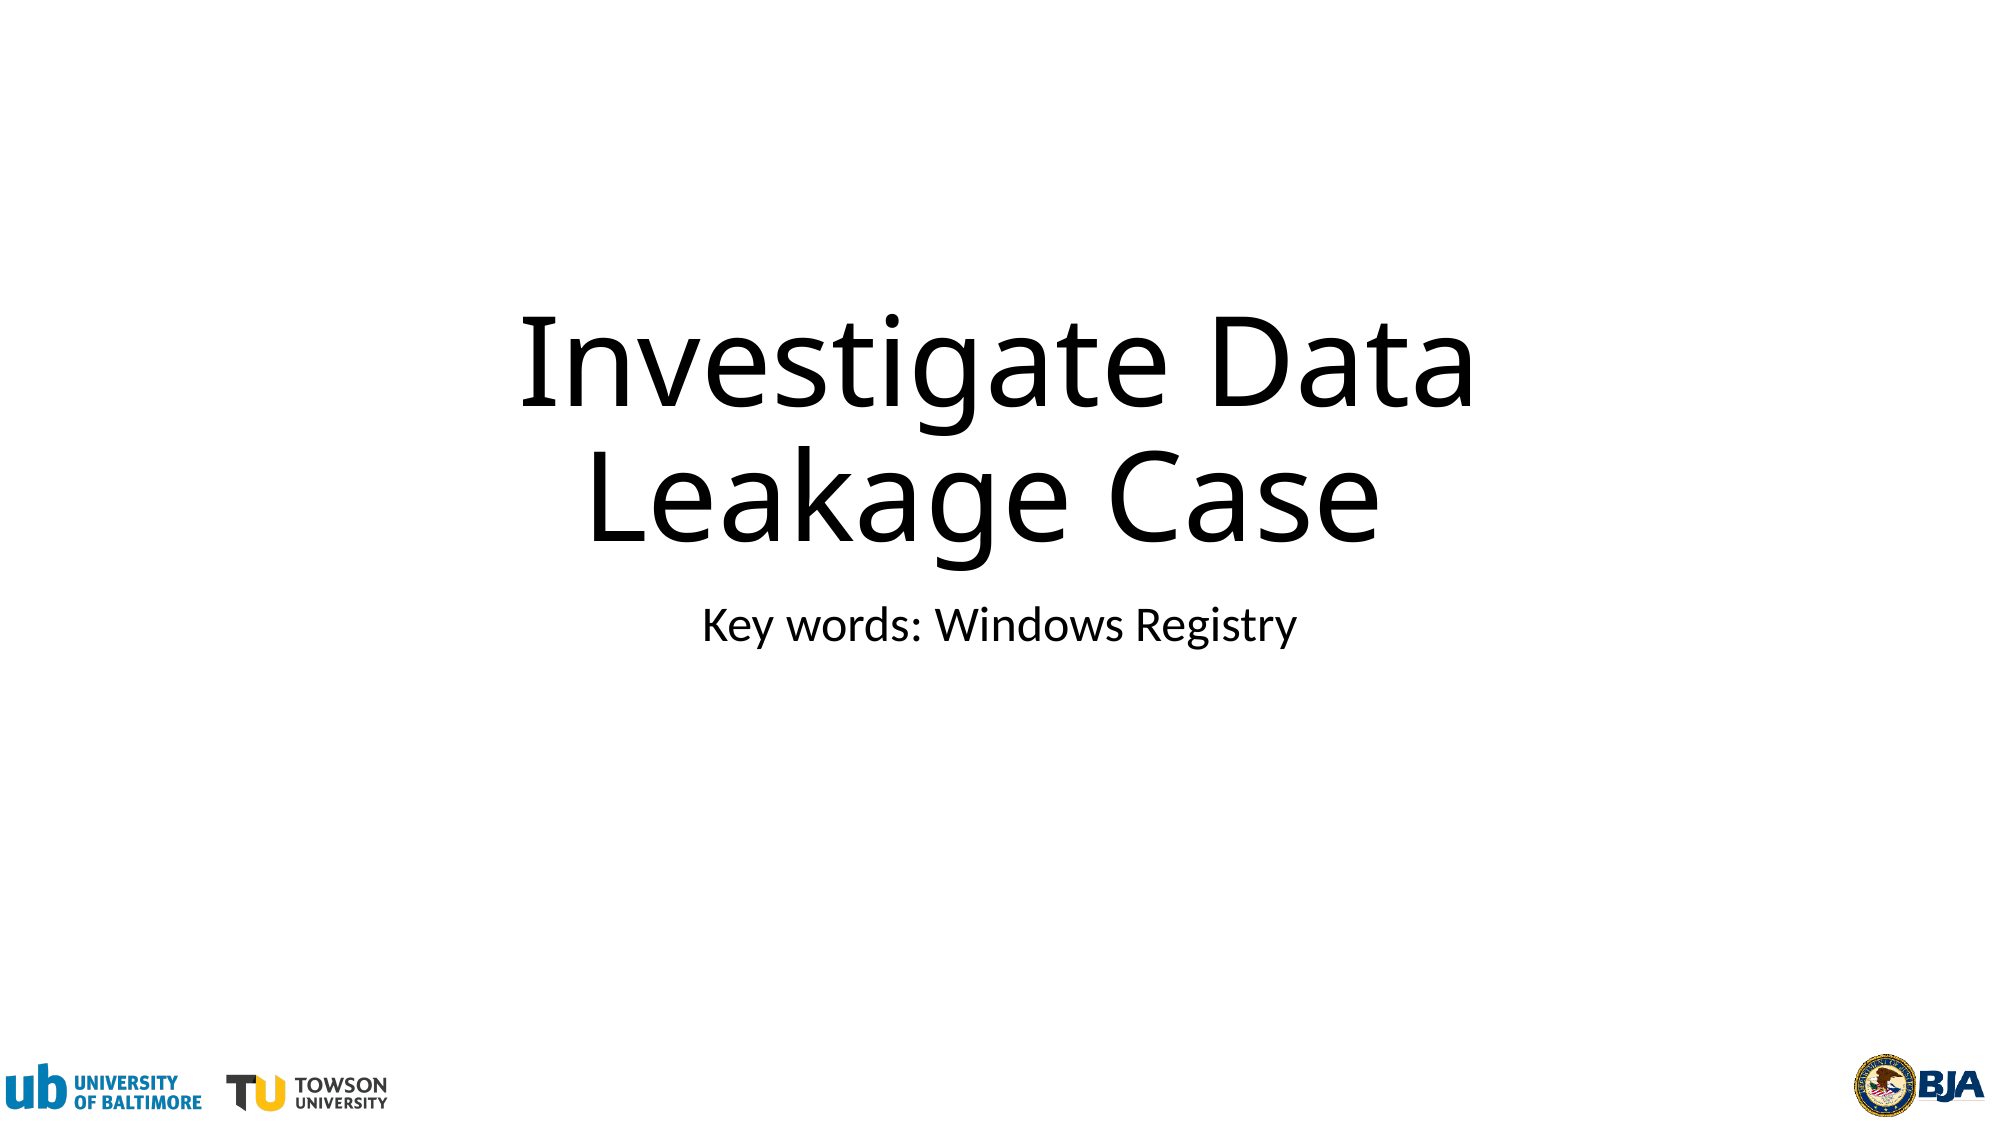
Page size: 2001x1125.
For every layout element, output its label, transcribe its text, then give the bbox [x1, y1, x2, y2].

title Investigate Data Leakage Case [249, 184, 1750, 576]
subtitle Key words: Windows Registry [249, 590, 1750, 863]
picture [0, 1031, 407, 1125]
picture [1854, 1054, 1986, 1117]
